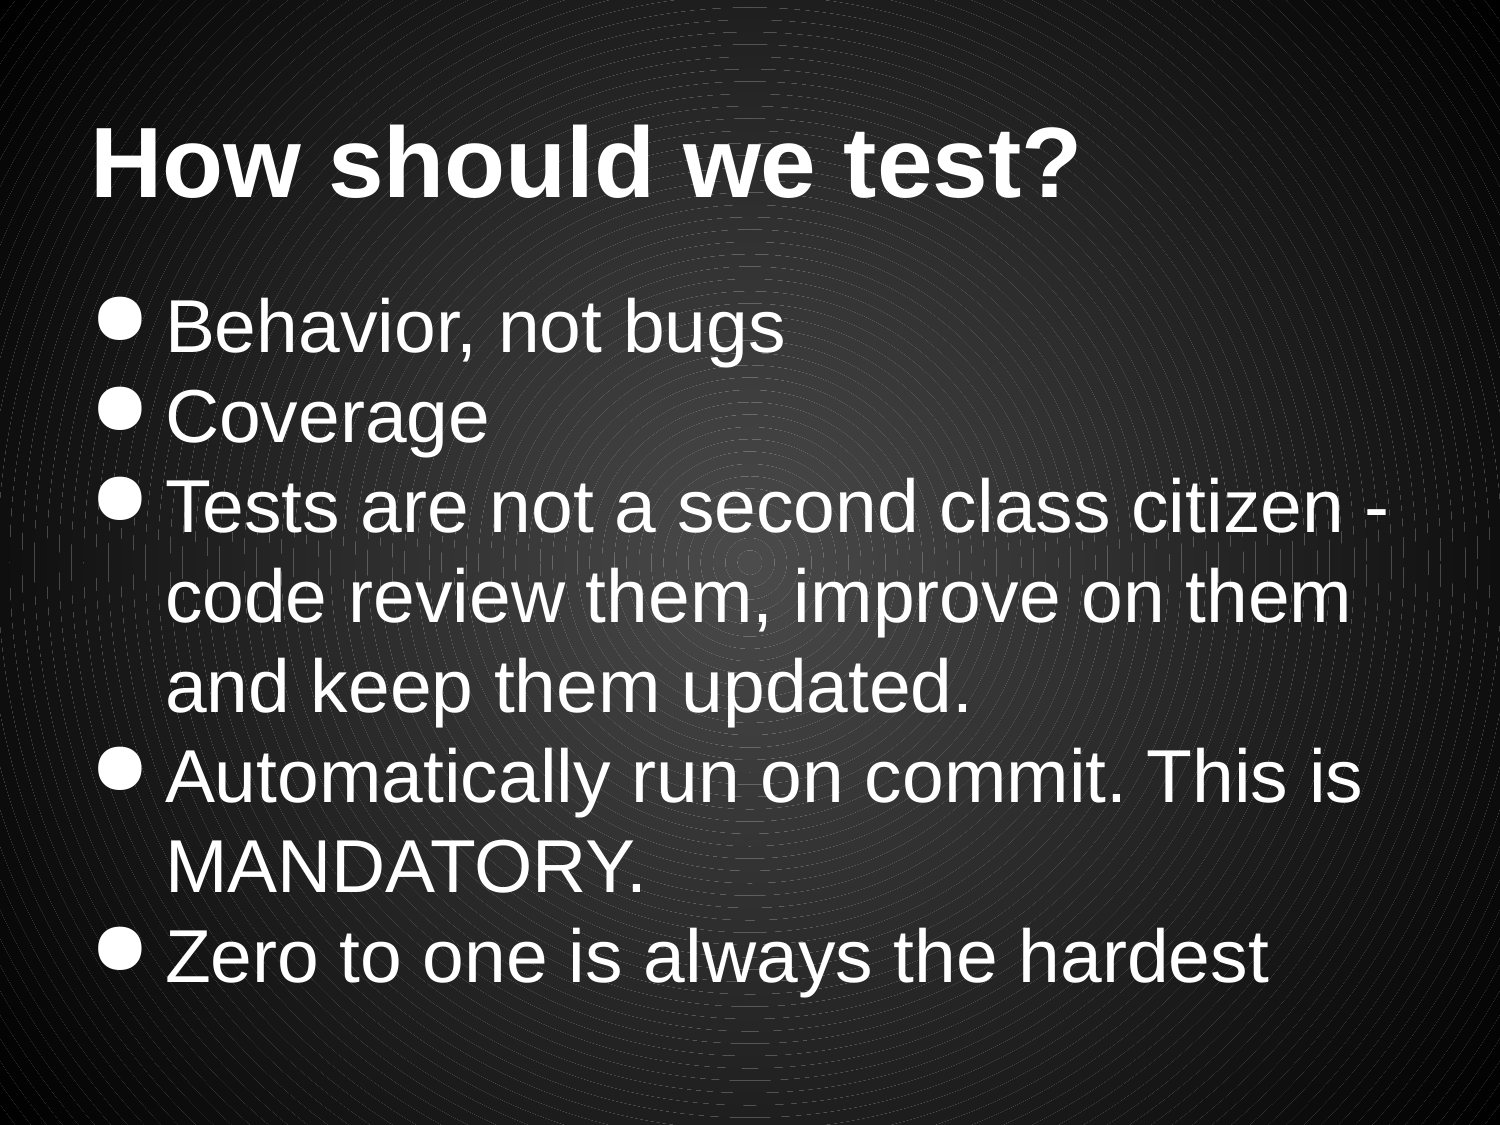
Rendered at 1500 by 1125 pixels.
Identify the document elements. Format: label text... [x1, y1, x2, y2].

list Behavior, not bugs Coverage Tests are not a second class citizen - code review them, improve on them and keep them updated. Automatically run on commit. This is MANDATORY. Zero to one is always the hardest [75, 262, 1425, 1078]
title How should we test? [75, 45, 1425, 233]
